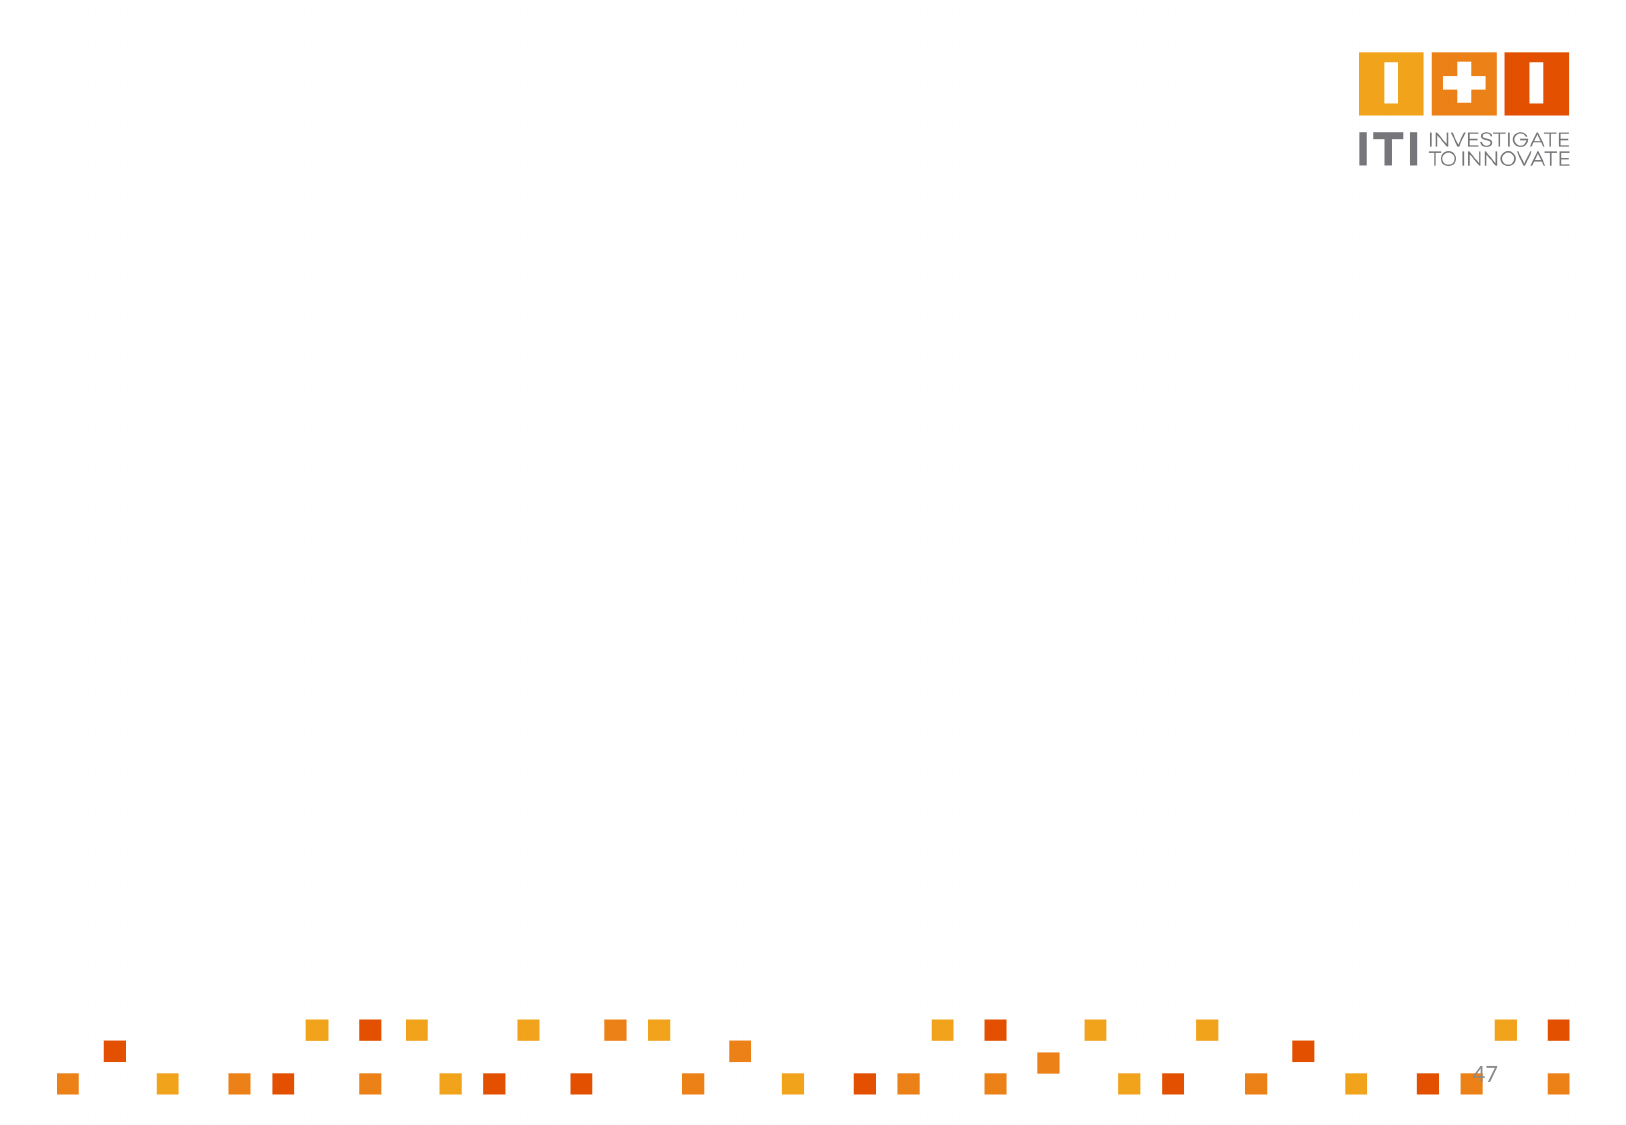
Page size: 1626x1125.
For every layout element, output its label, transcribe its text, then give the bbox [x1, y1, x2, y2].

slide_number 47 [1147, 1042, 1514, 1103]
picture [0, 0, 1626, 1125]
